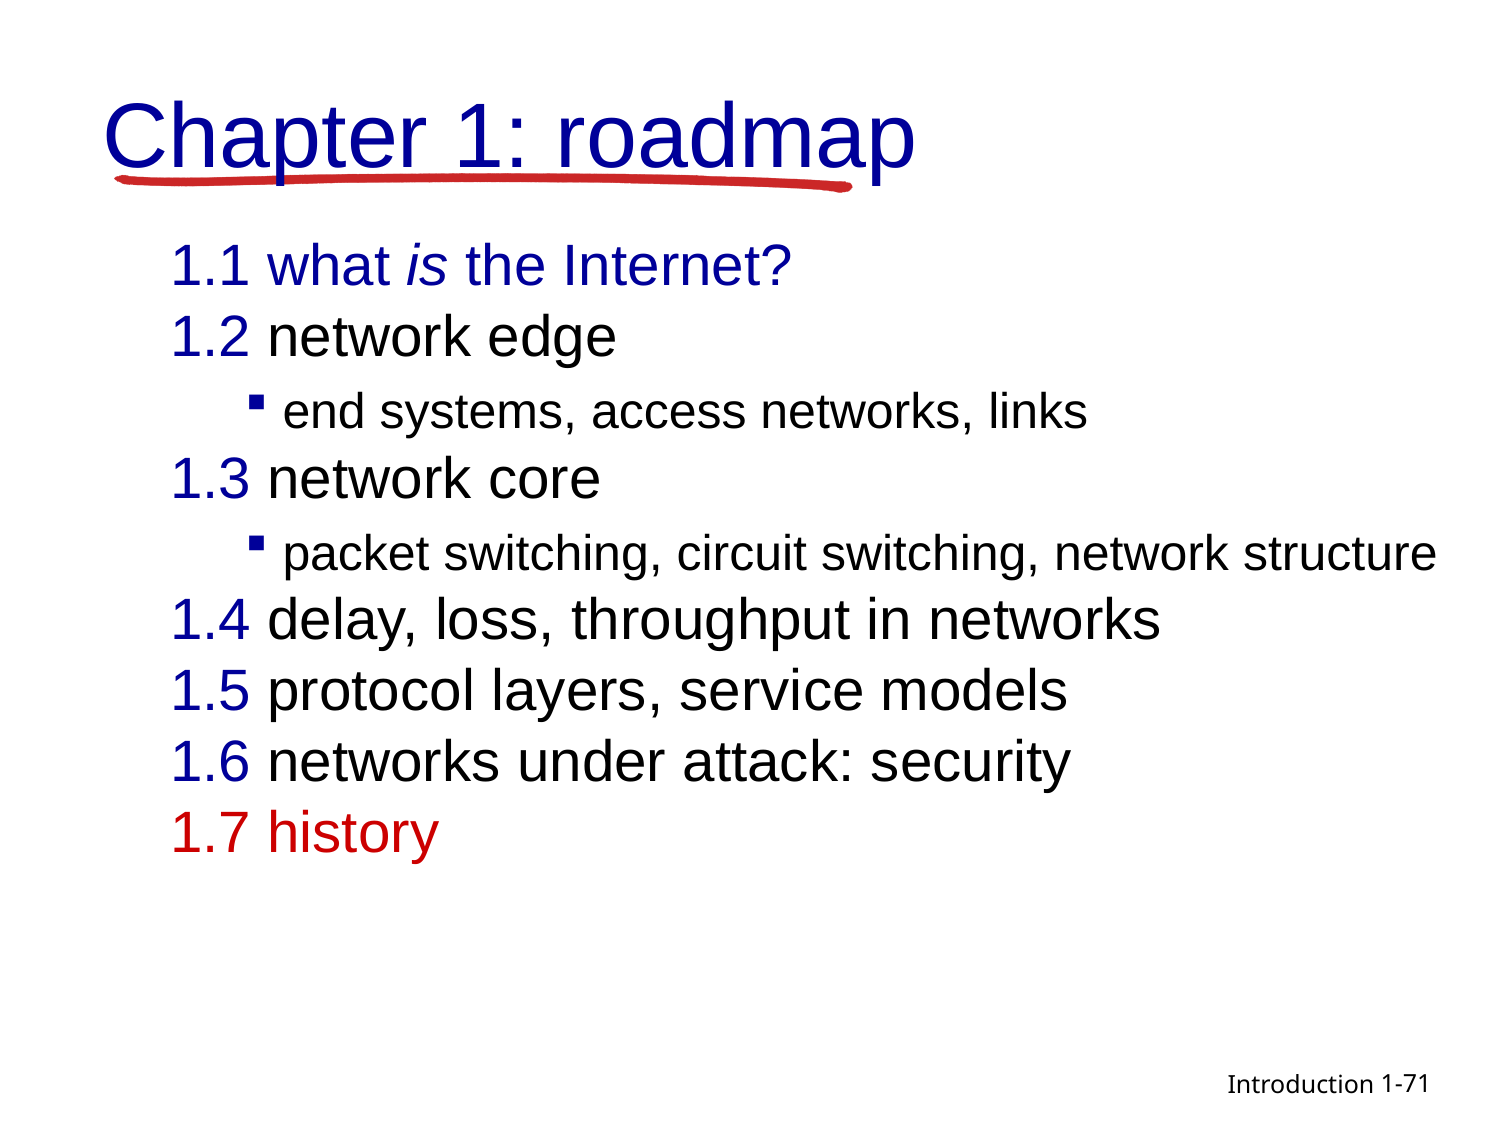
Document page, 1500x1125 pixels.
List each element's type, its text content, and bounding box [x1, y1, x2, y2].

footer Introduction [914, 1060, 1391, 1109]
list 1.1 what is the Internet? 1.2 network edge end systems, access networks, links 1.3 network core packet switching, circuit switching, network structure 1.4 delay, loss, throughput in networks 1.5 protocol layers, service models 1.6 networks under attack: security 1.7 history [79, 230, 1500, 994]
title Chapter 1: roadmap [87, 37, 1363, 225]
picture [111, 168, 862, 198]
slide_number 1-71 [1365, 1059, 1477, 1106]
